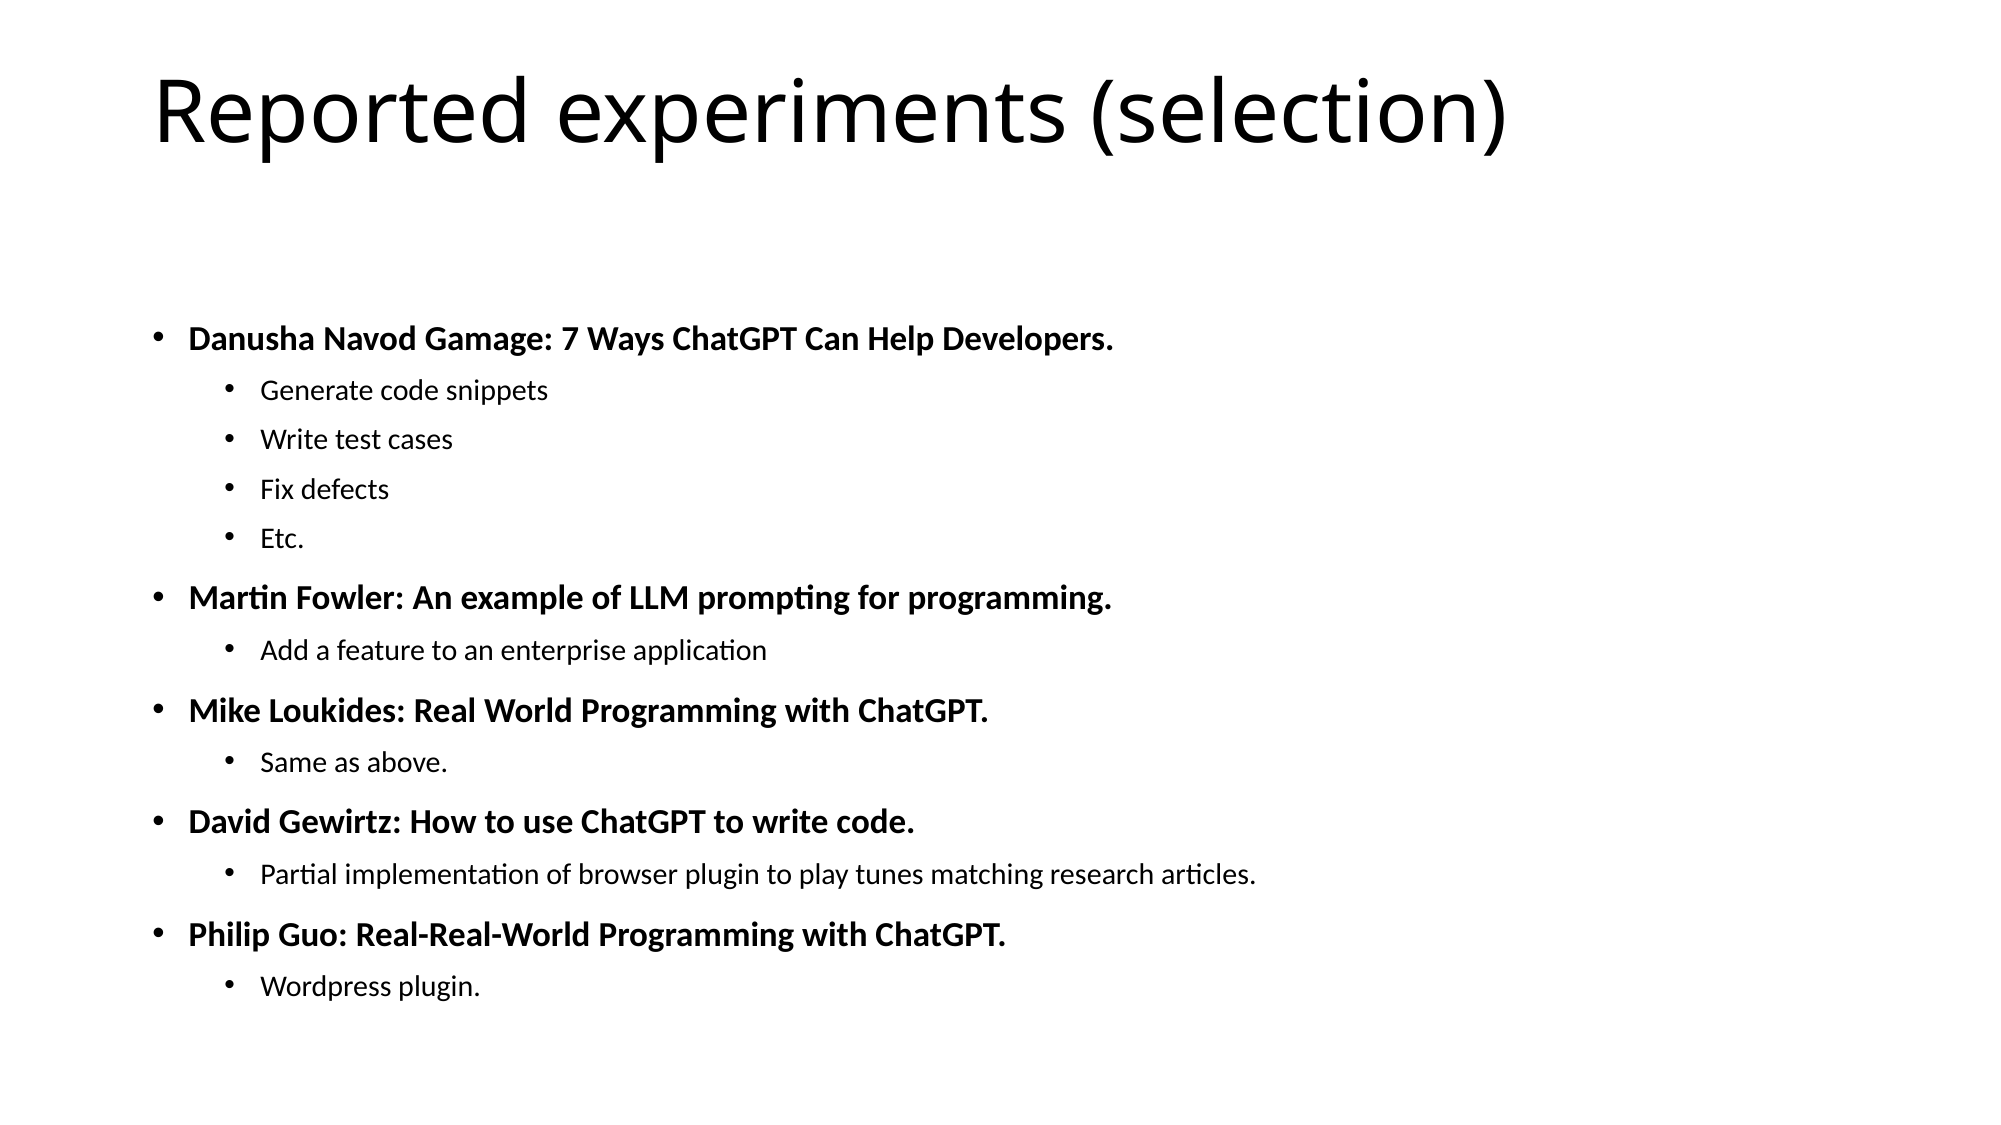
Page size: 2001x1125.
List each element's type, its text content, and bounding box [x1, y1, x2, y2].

list Danusha Navod Gamage: 7 Ways ChatGPT Can Help Developers. Generate code snippets Write test cases Fix defects Etc. Martin Fowler: An example of LLM prompting for programming. Add a feature to an enterprise application Mike Loukides: Real World Programming with ChatGPT. Same as above. David Gewirtz: How to use ChatGPT to write code. Partial implementation of browser plugin to play tunes matching research articles. Philip Guo: Real-Real-World Programming with ChatGPT. Wordpress plugin. [137, 299, 1916, 1014]
title Reported experiments (selection) [137, 59, 1863, 170]
